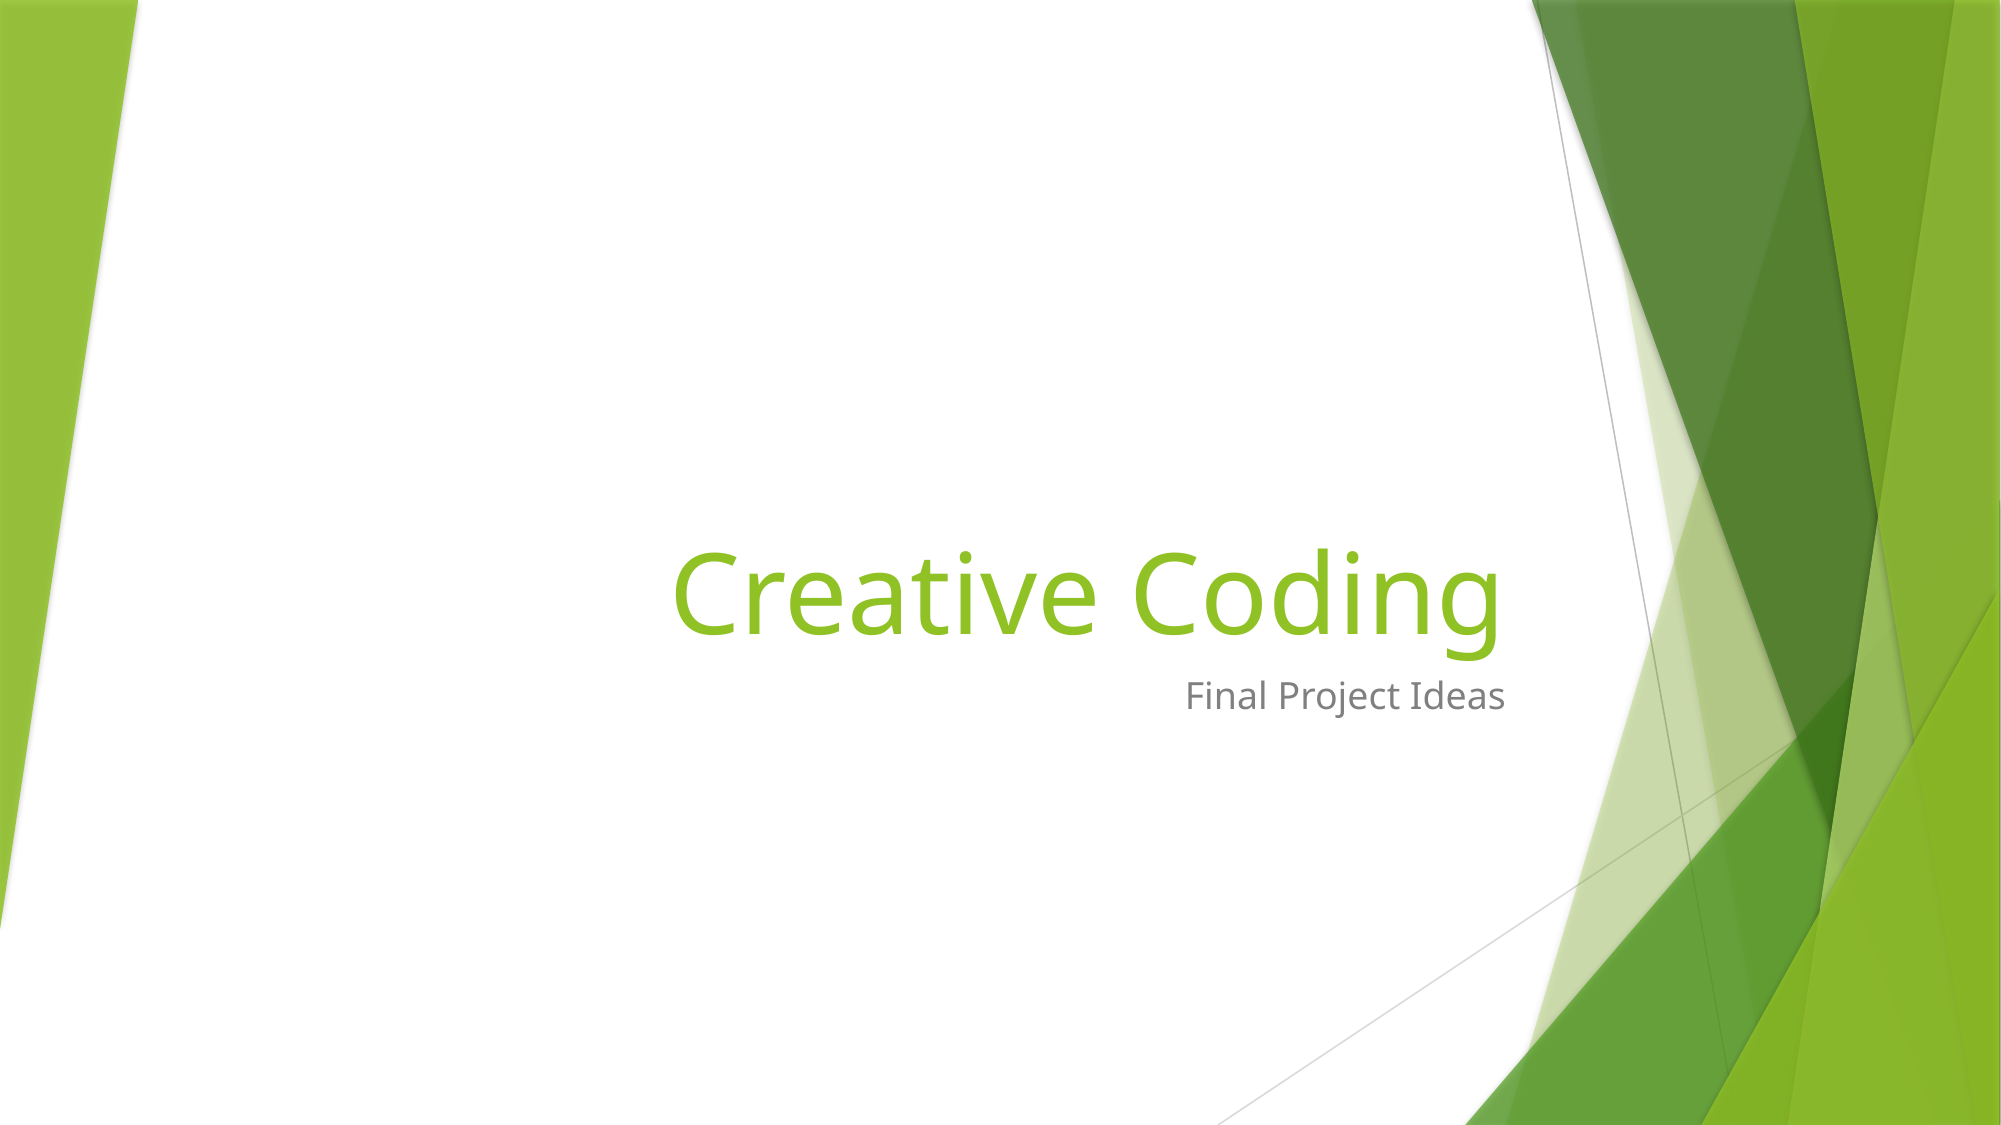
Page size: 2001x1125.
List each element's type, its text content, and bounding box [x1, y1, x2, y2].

title Creative Coding [247, 394, 1522, 664]
subtitle Final Project Ideas [247, 664, 1522, 845]
